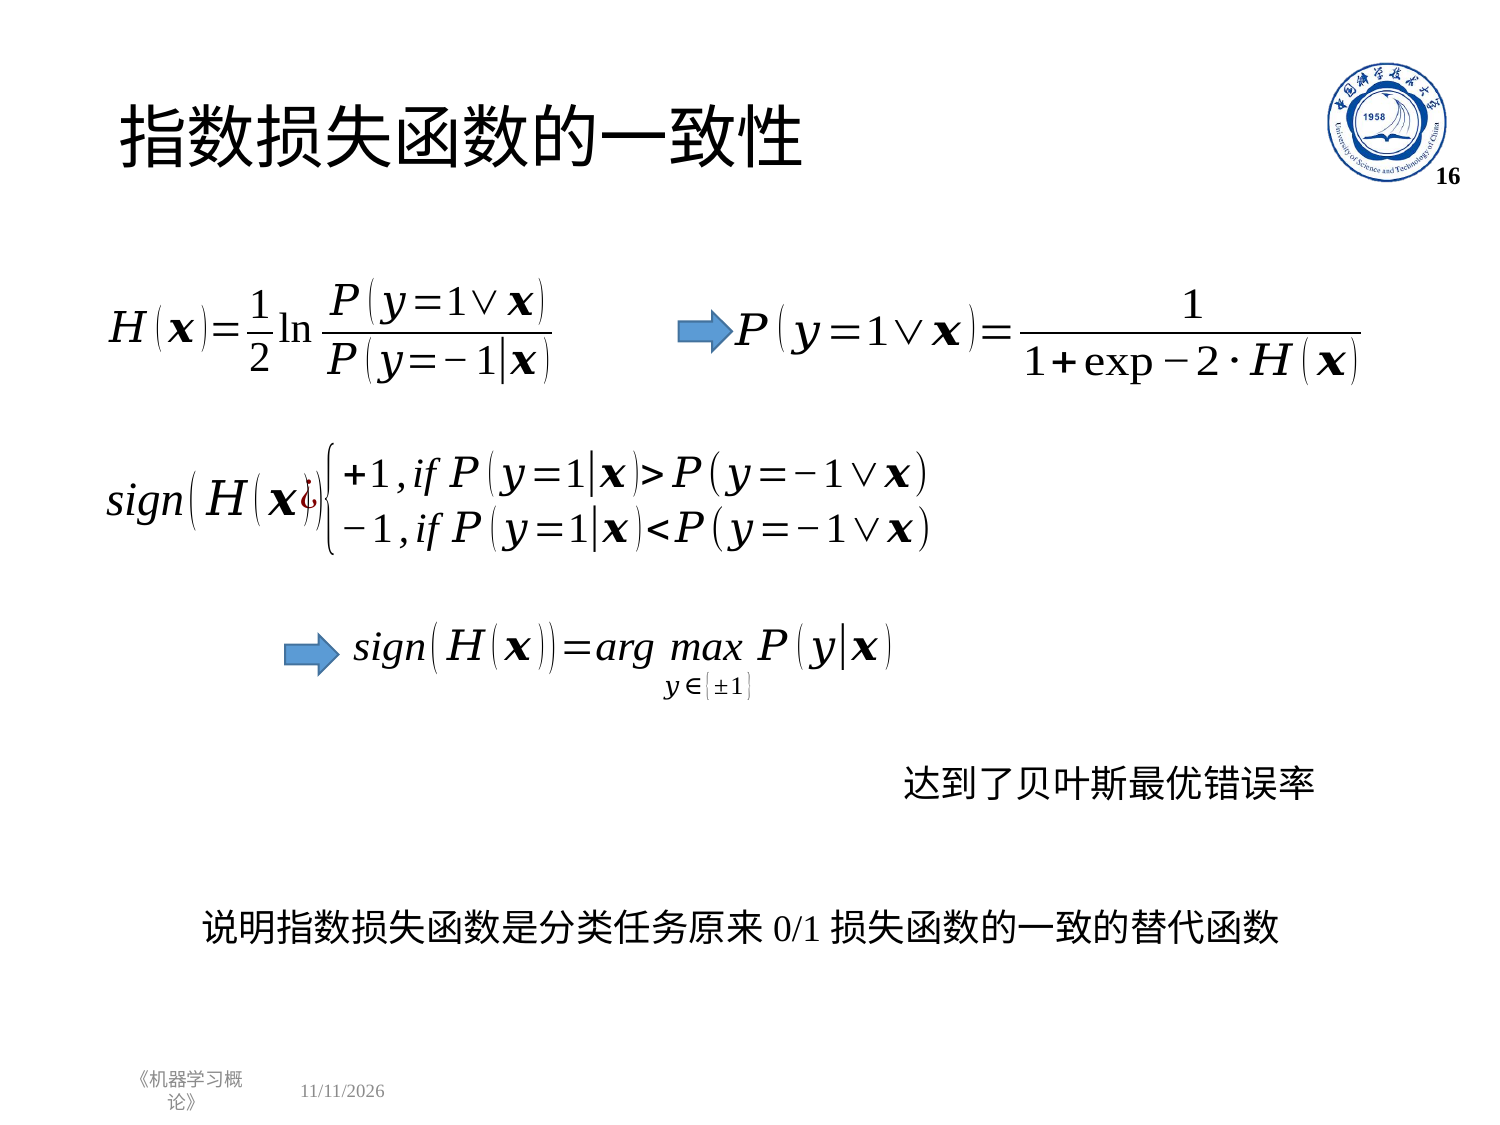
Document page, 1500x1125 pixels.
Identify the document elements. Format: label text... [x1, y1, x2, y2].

slide_number 16 [1372, 144, 1476, 205]
text_box [677, 309, 734, 354]
footer 《机器学习概论》 [104, 1068, 270, 1113]
text_box 说明指数损失函数是分类任务原来0/1损失函数的一致的替代函数 [186, 896, 1312, 957]
picture [1397, 59, 1450, 144]
text_box [284, 632, 340, 677]
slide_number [285, 1068, 422, 1113]
title 指数损失函数的一致性 [103, 59, 1397, 221]
